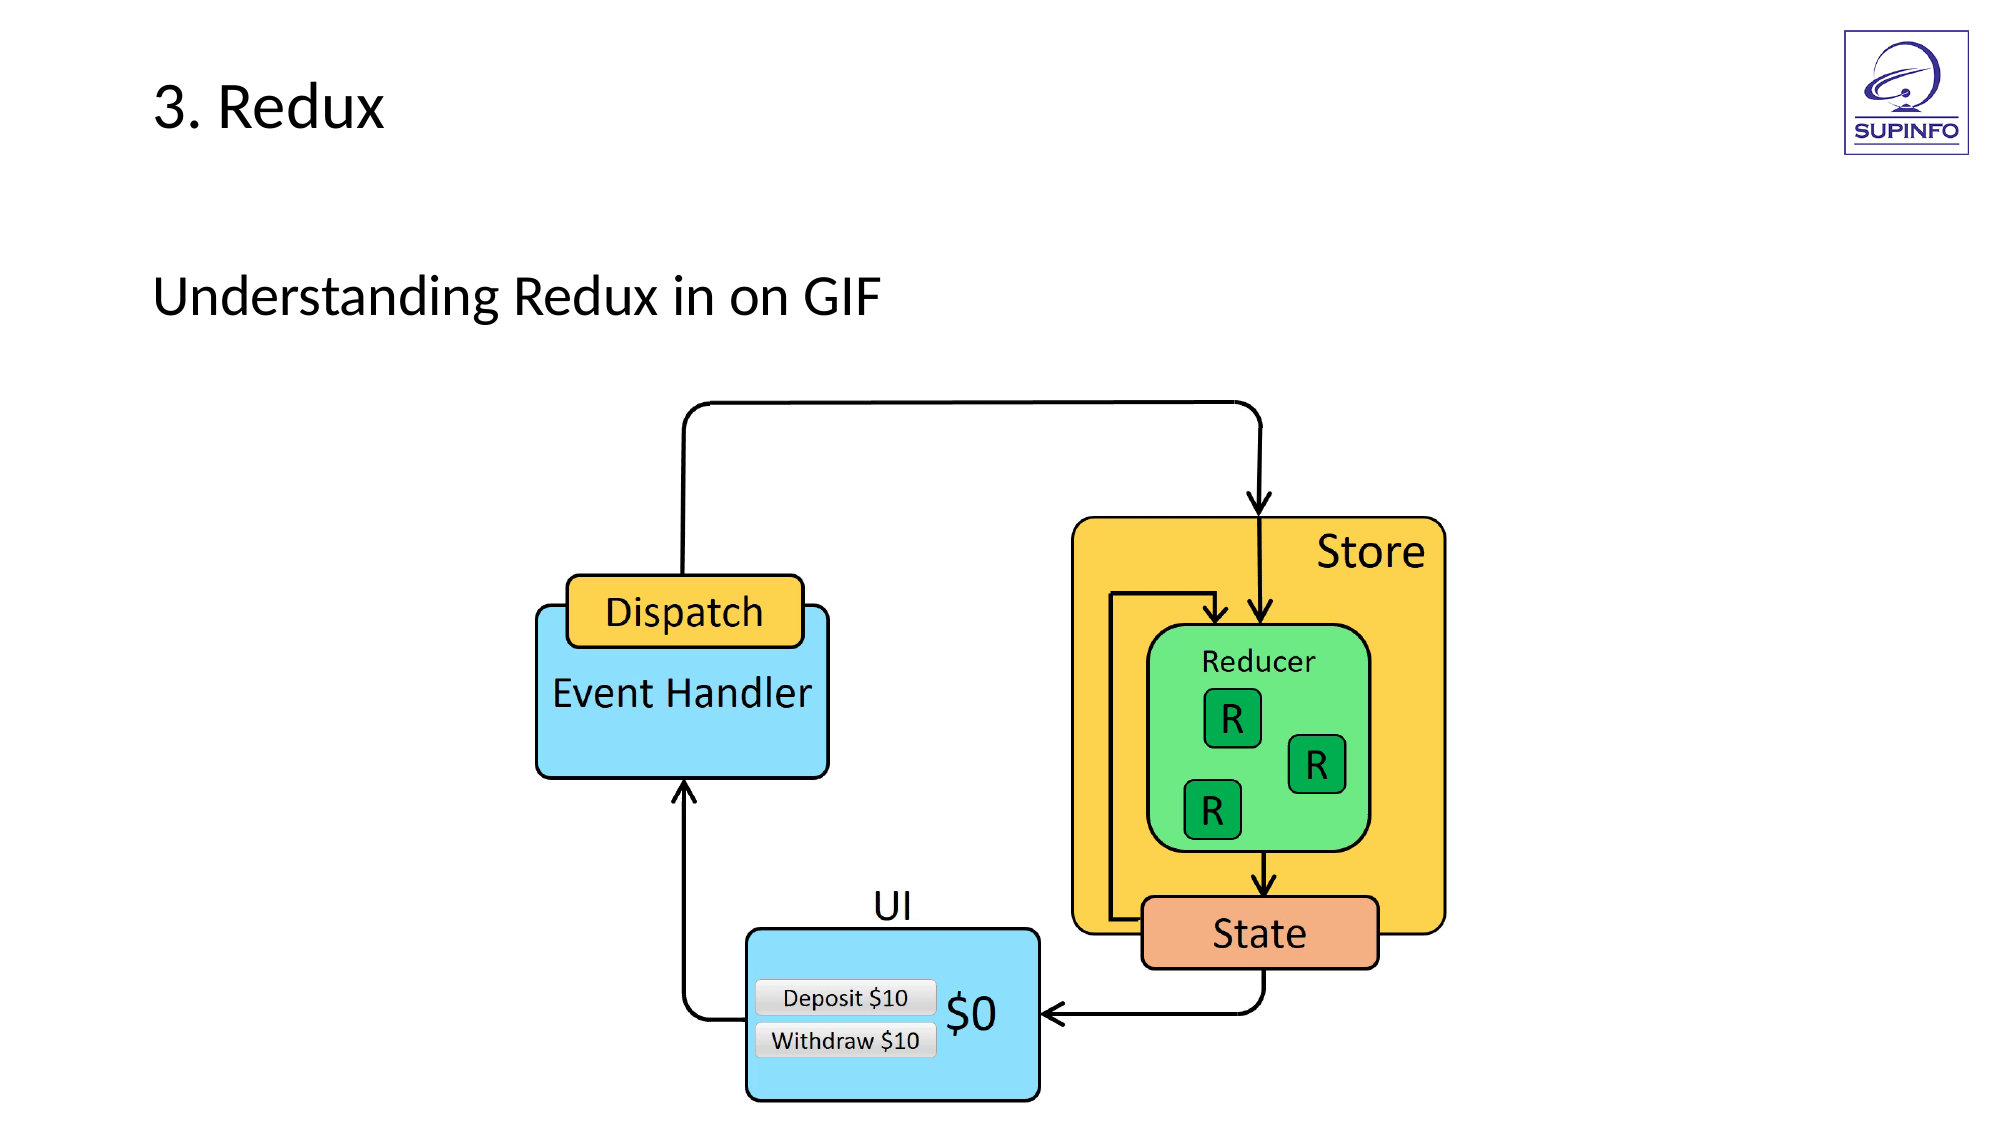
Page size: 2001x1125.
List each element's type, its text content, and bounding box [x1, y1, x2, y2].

list 3. Redux [137, 63, 1862, 157]
list Understanding Redux in on GIF [137, 257, 1863, 1014]
picture [1844, 30, 1969, 155]
picture [485, 334, 1514, 1106]
